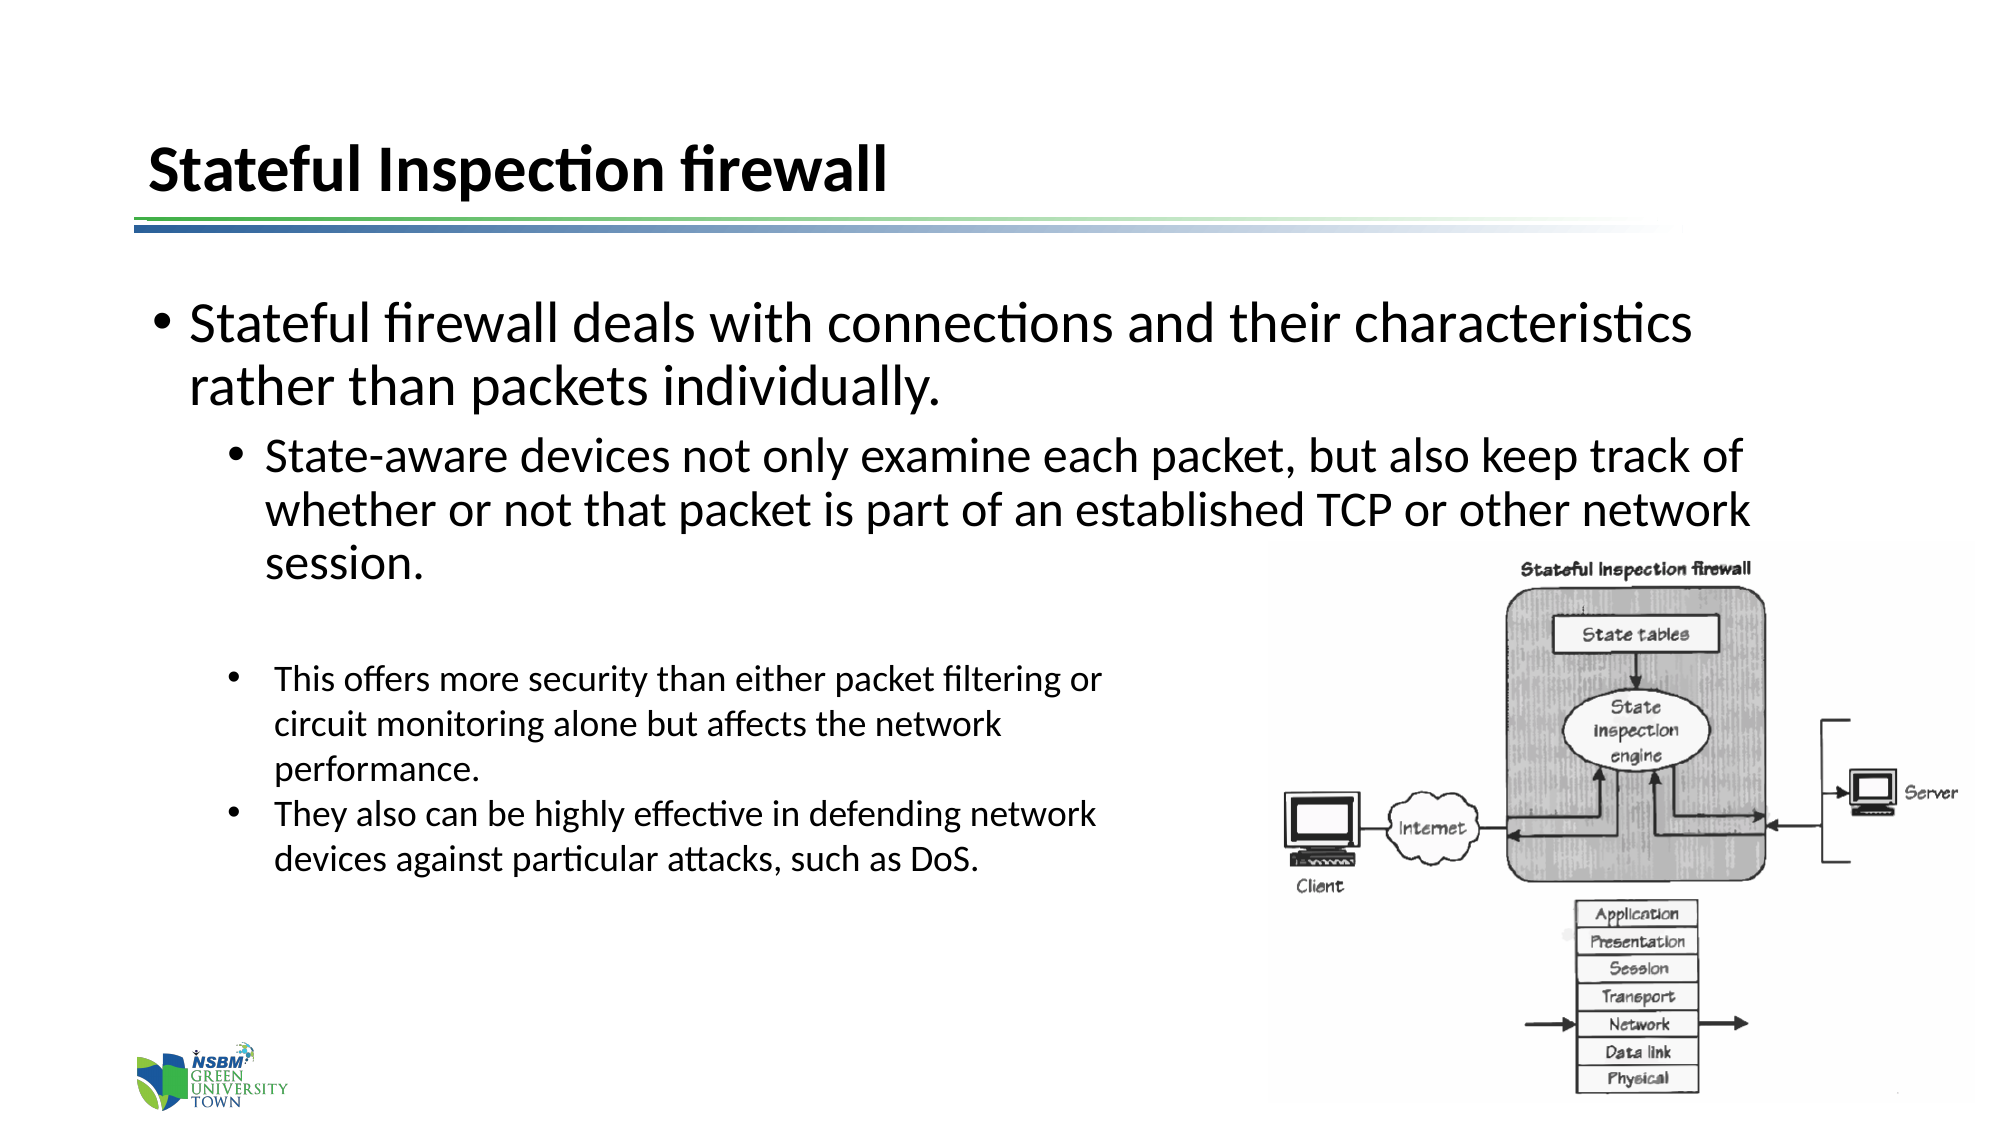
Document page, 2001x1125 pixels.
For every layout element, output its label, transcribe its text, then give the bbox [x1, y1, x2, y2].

list Stateful firewall deals with connections and their characteristics rather than packets individually. State-aware devices not only examine each packet, but also keep track of whether or not that packet is part of an established TCP or other network session. [137, 285, 1863, 999]
text_box This offers more security than either packet filtering or circuit monitoring alone but affects the network performance. They also can be highly effective in defending network devices against particular attacks, such as DoS. [137, 646, 1138, 886]
picture [137, 1042, 288, 1111]
picture [1268, 541, 1975, 1103]
title Stateful Inspection firewall [133, 85, 1859, 256]
